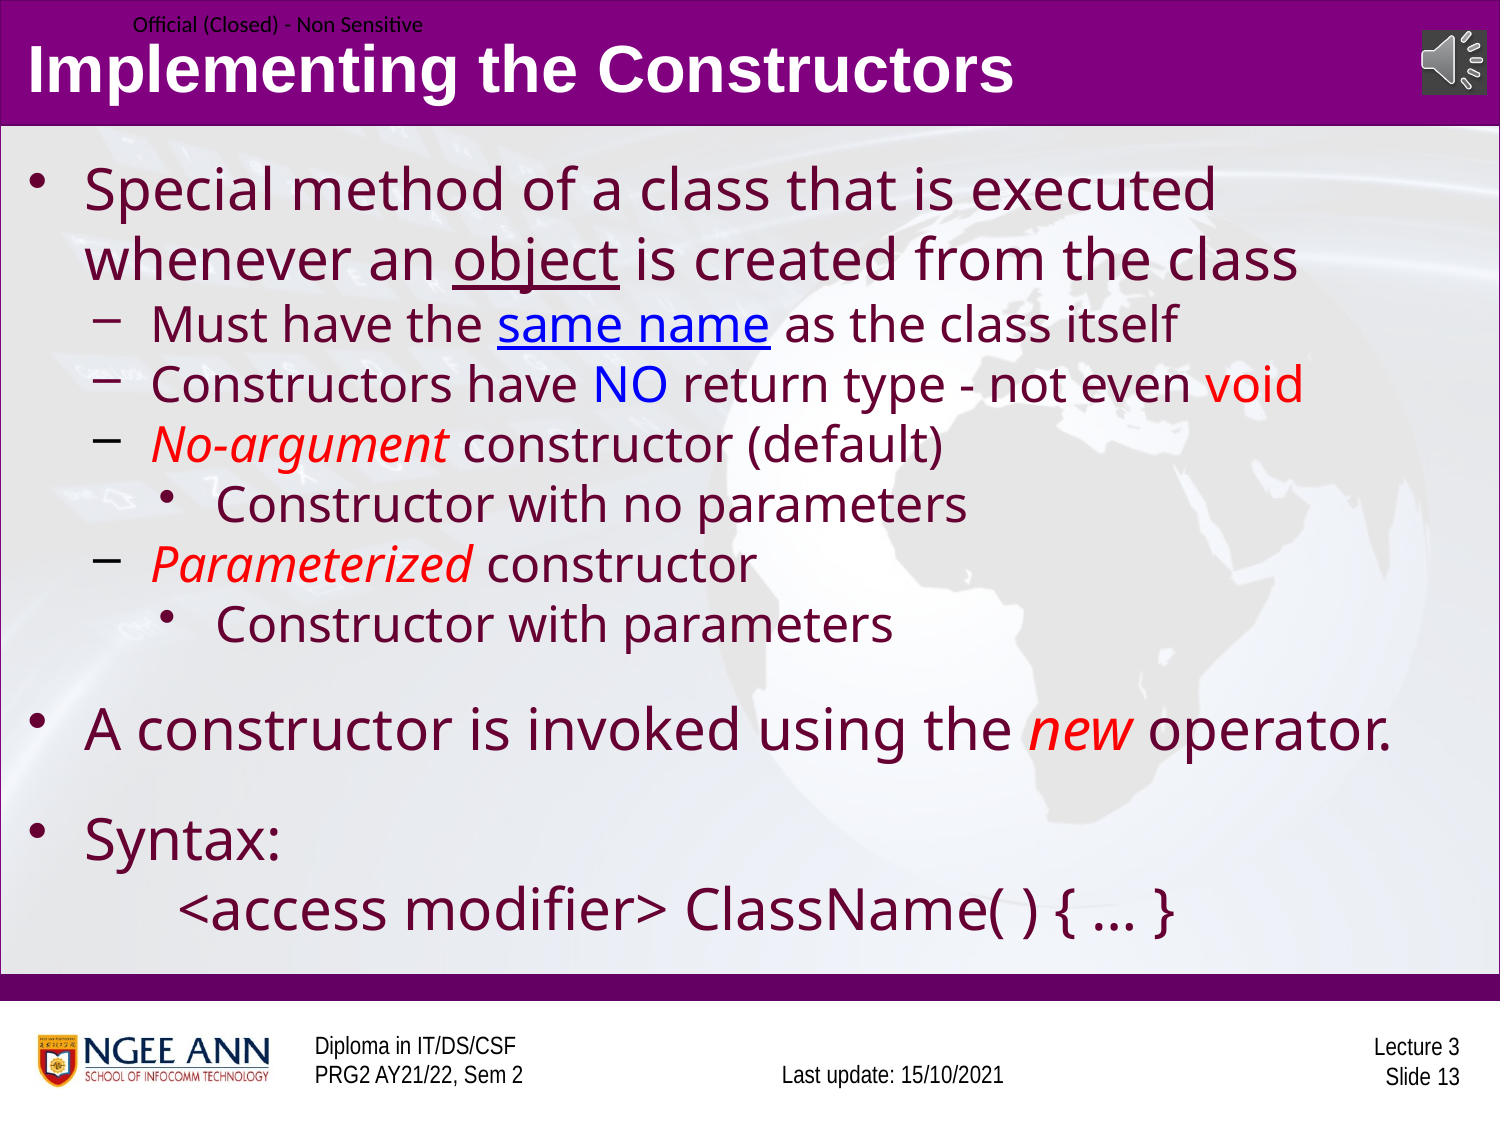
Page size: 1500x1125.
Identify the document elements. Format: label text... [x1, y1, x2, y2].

picture [12, 1012, 294, 1109]
list Special method of a class that is executed whenever an object is created from the class Must have the same name as the class itself Constructors have NO return type - not even void No-argument constructor (default) Constructor with no parameters Parameterized constructor Constructor with parameters A constructor is invoked using the new operator. Syntax: <access modifier> ClassName( ) { … } [12, 144, 1488, 963]
title Implementing the Constructors [12, 19, 1488, 113]
picture [1420, 28, 1488, 96]
